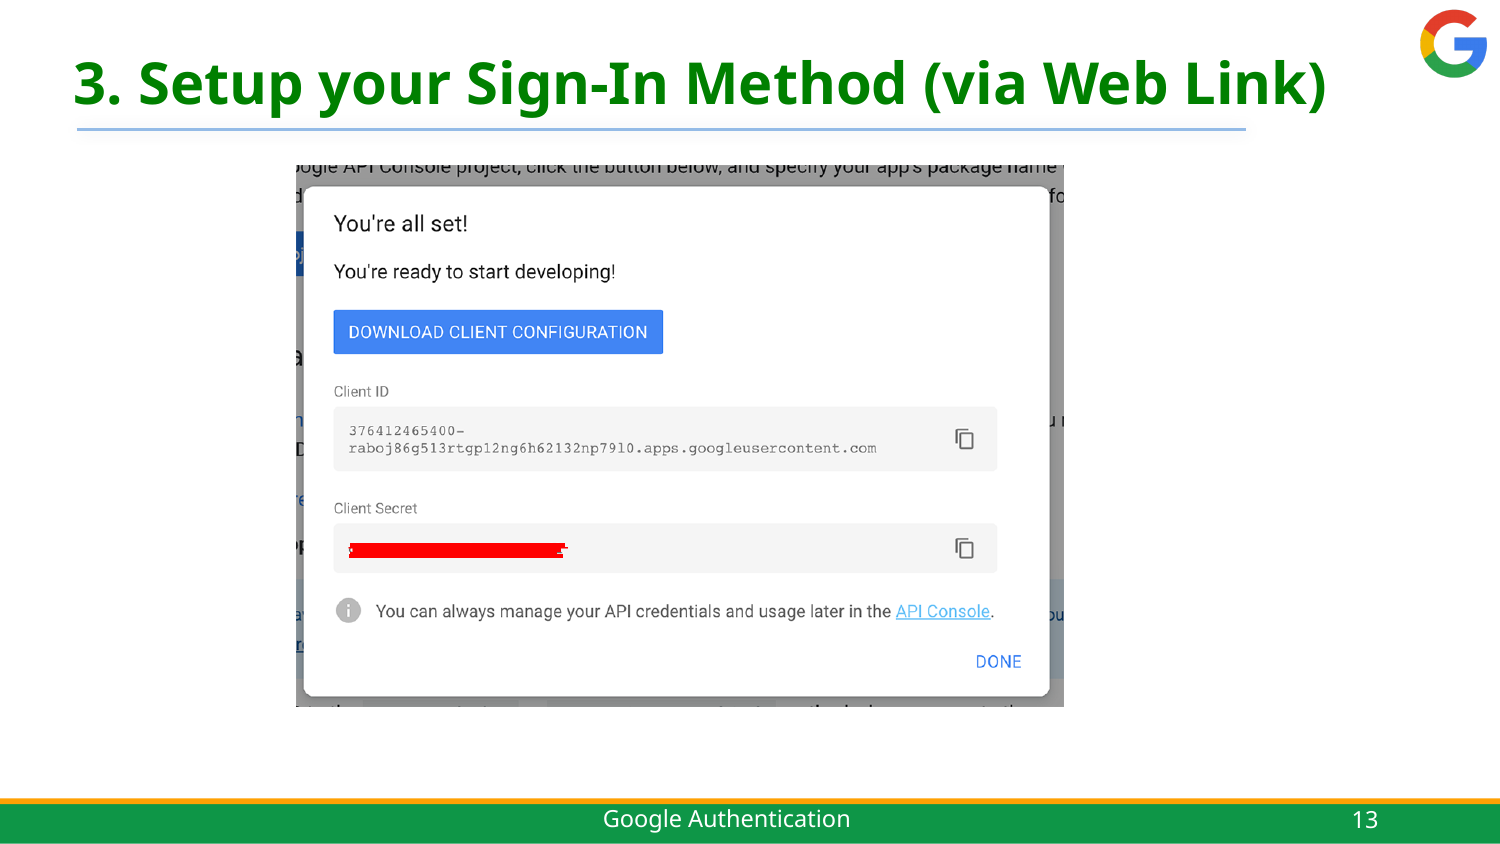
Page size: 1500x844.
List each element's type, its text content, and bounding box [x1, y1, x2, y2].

picture [295, 165, 1064, 708]
title 3. Setup your Sign-In Method (via Web Link) [64, 0, 1371, 126]
picture [1414, 4, 1494, 84]
slide_number 13 [1074, 799, 1388, 844]
footer Google Authentication [527, 802, 927, 843]
